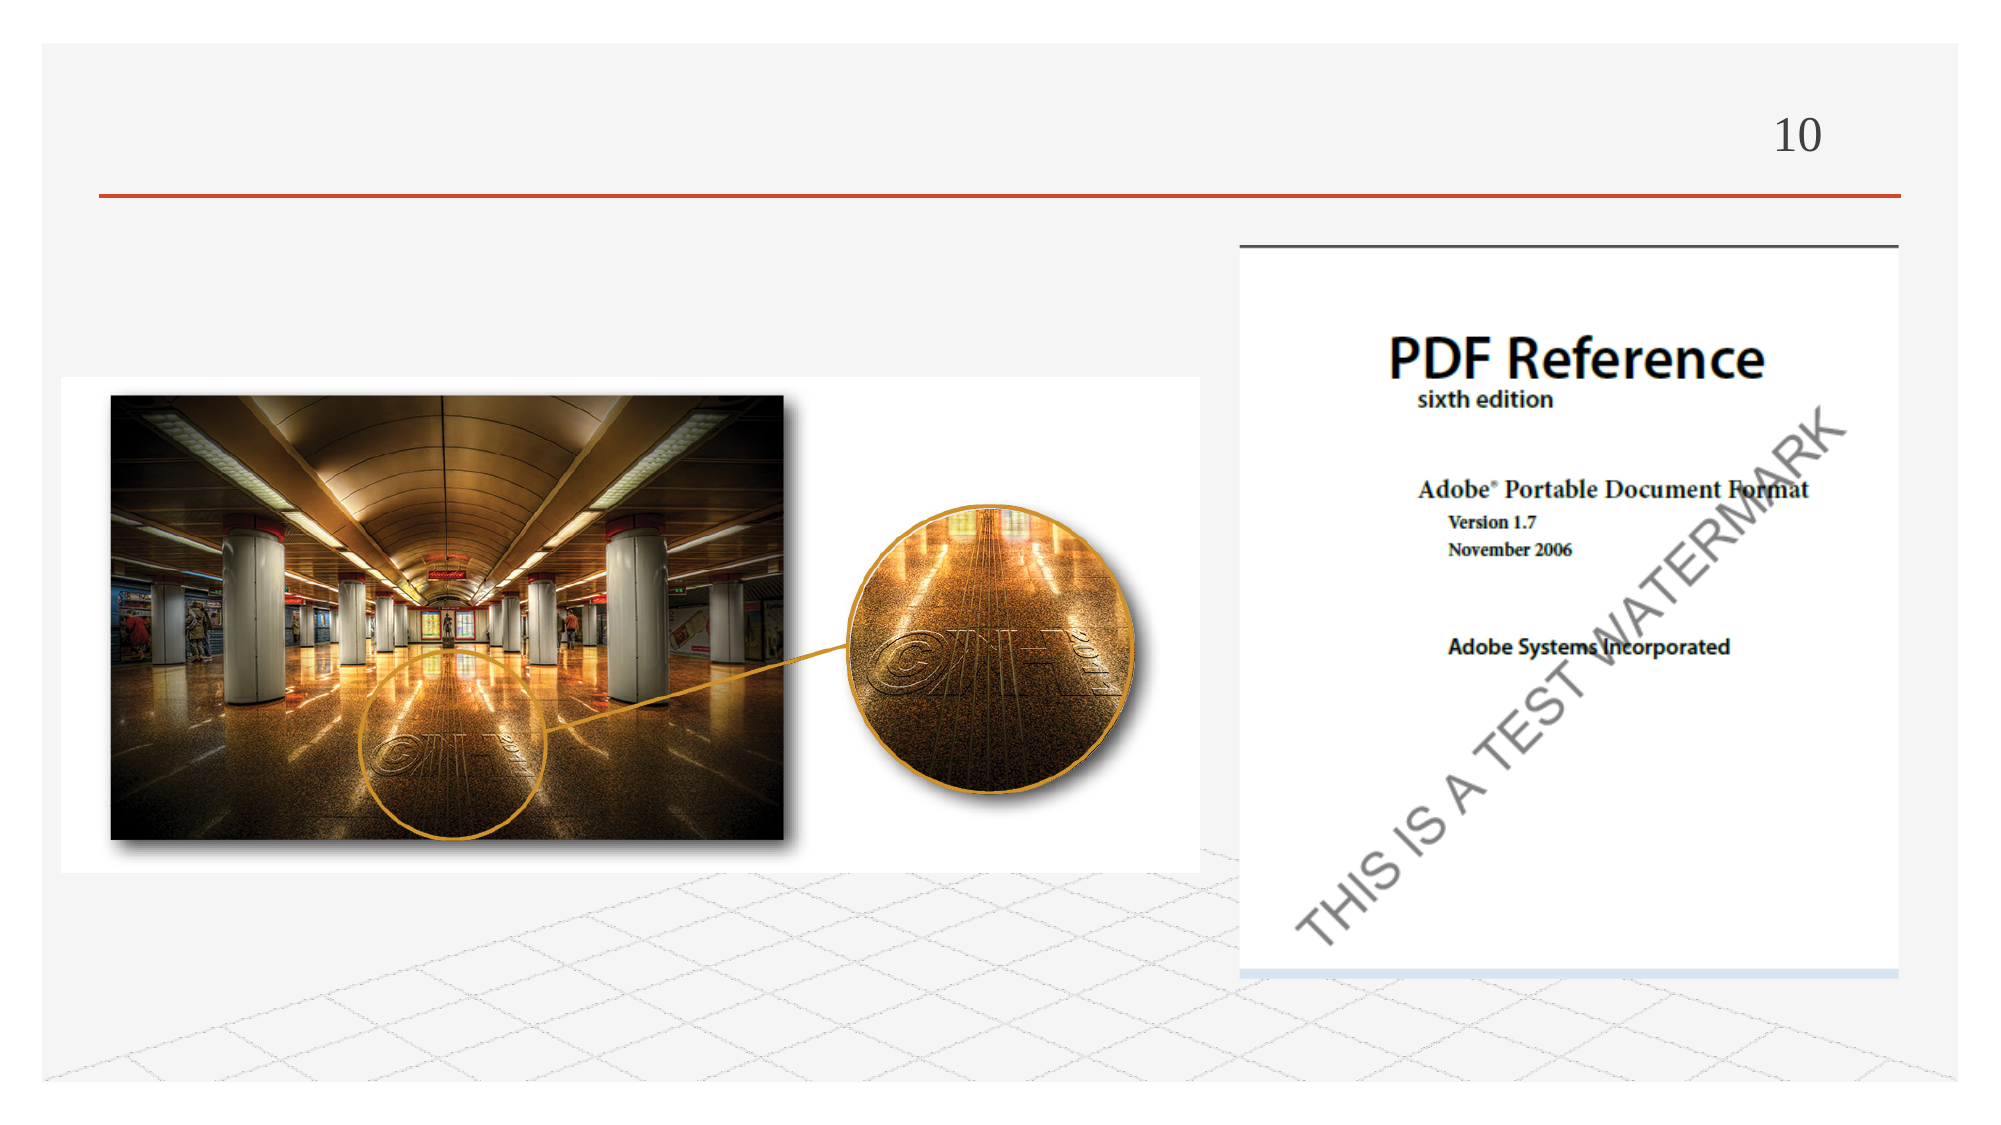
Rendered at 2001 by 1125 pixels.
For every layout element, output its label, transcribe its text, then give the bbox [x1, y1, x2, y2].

picture [44, 245, 1956, 1081]
text_box 10 [1757, 116, 2000, 176]
